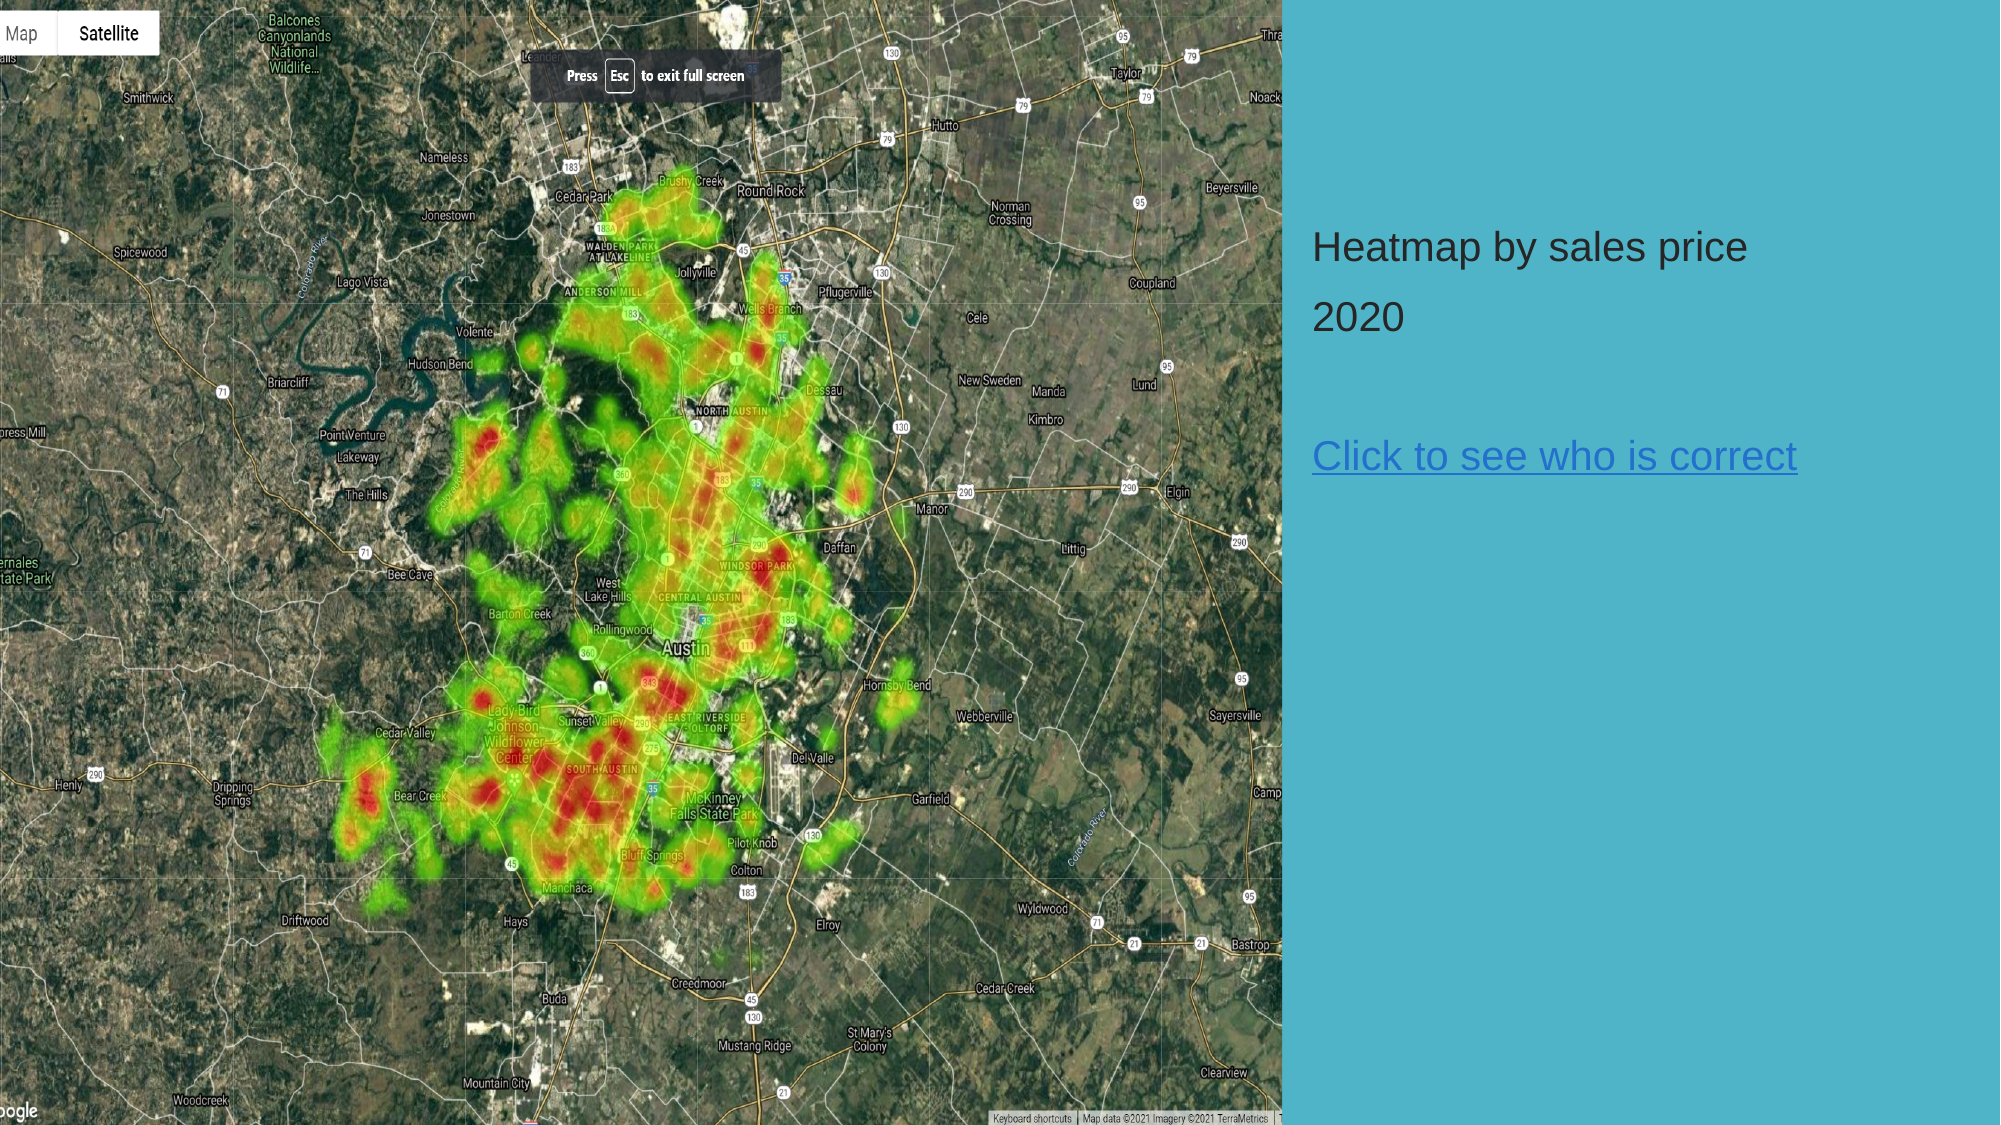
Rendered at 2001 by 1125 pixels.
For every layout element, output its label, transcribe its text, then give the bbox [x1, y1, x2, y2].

list Heatmap by sales price 2020 Click to see who is correct [1287, 219, 2000, 970]
picture [0, 0, 1283, 1125]
